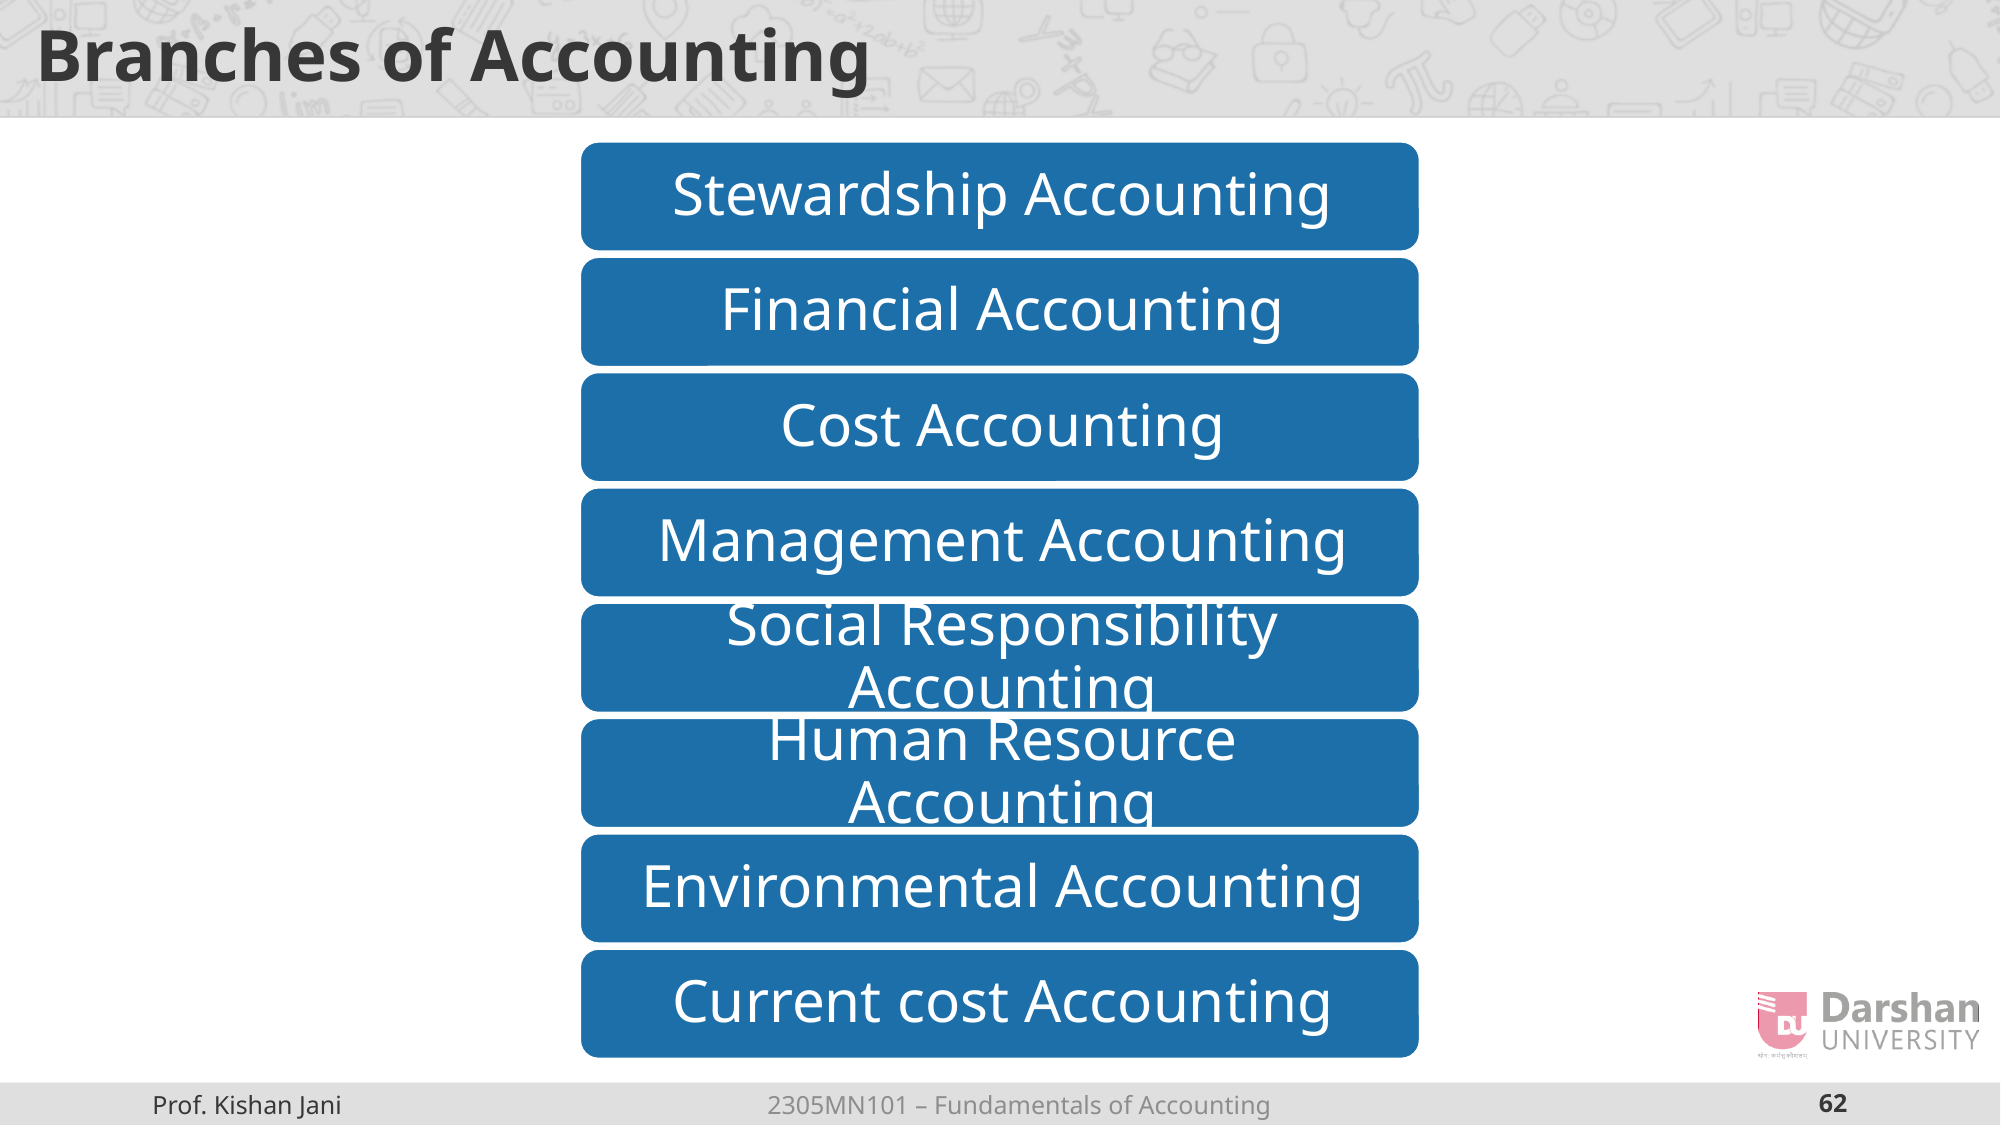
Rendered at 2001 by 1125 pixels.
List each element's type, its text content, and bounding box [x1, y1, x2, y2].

title Branches of Accounting [0, 0, 2000, 117]
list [21, 141, 1979, 1059]
